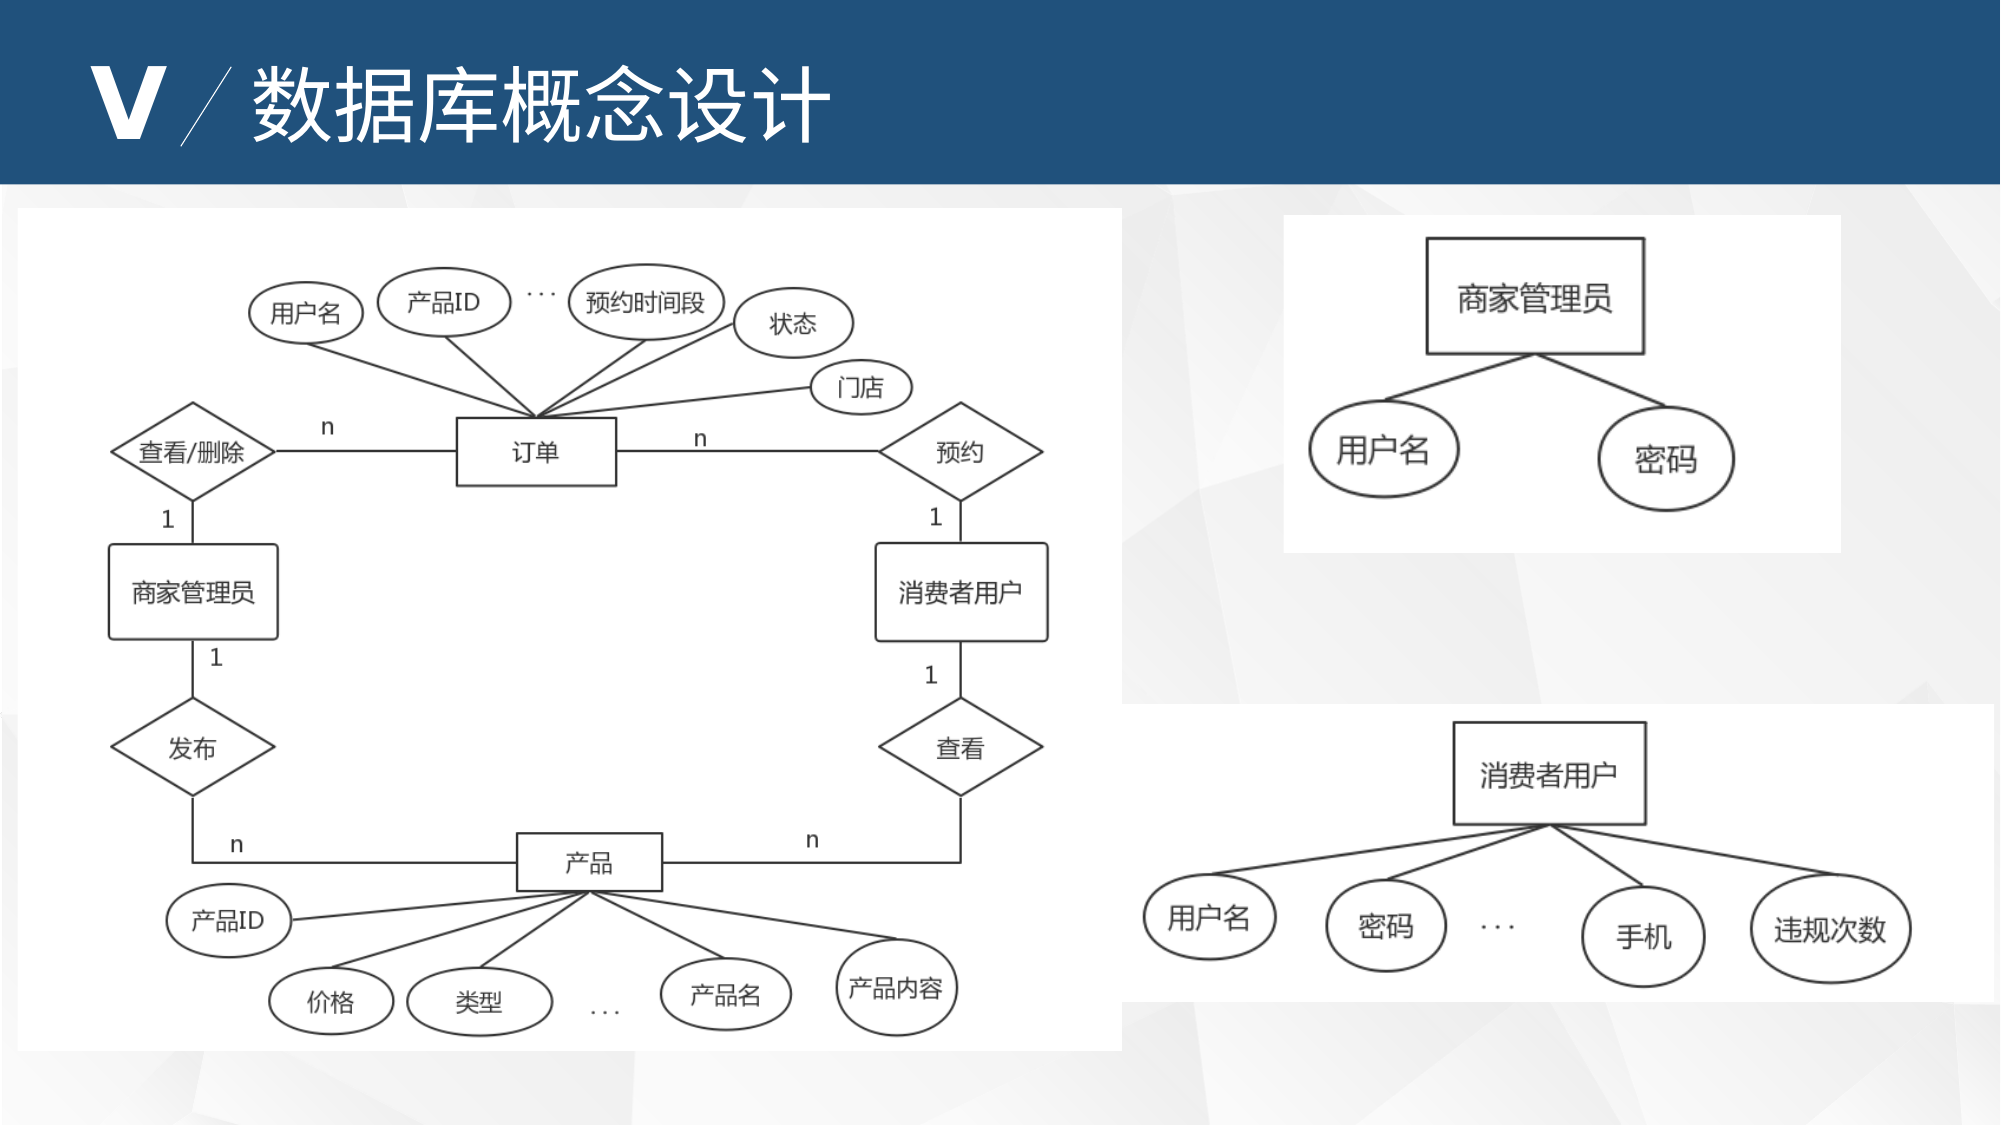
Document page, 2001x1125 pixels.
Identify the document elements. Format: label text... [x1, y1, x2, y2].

list Ⅴ [75, 45, 218, 208]
list 数据库概念设计 [235, 57, 989, 139]
picture [0, 0, 2001, 1125]
